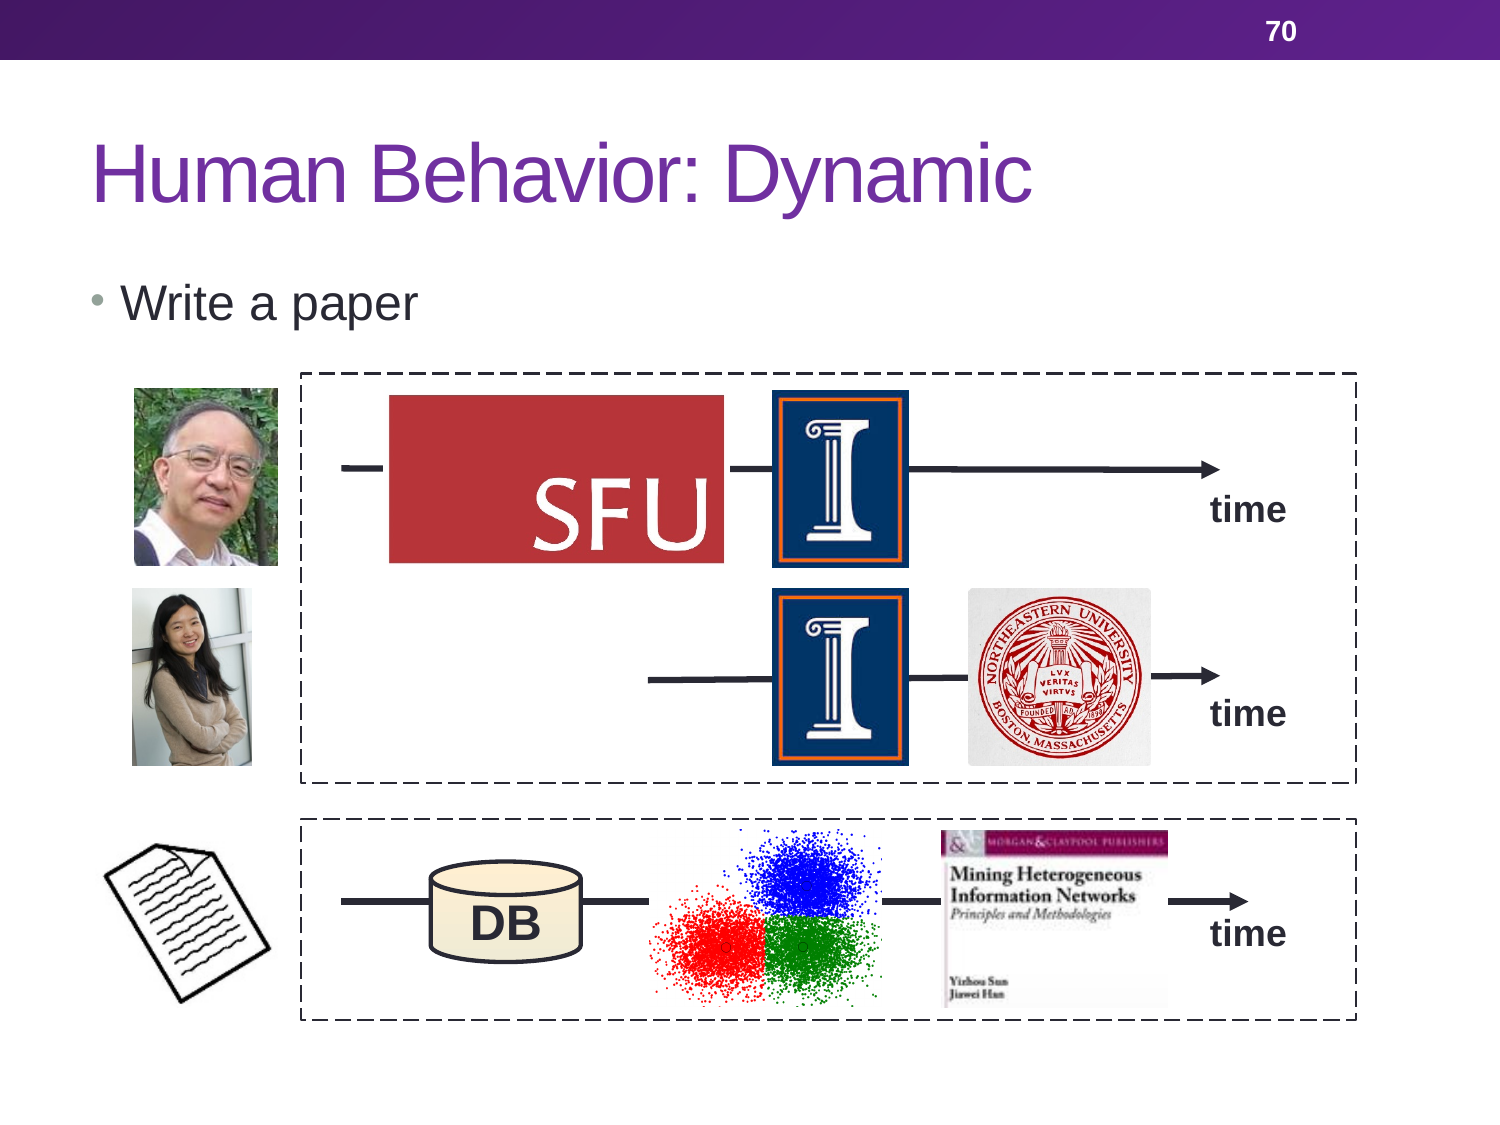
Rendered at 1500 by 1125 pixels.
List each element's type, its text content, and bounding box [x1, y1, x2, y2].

text_box [299, 371, 1358, 786]
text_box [647, 675, 769, 681]
picture [941, 830, 1169, 1009]
slide_number 70 [1250, 3, 1425, 57]
picture [968, 588, 1151, 766]
list Write a paper [75, 262, 1425, 1063]
picture [771, 588, 909, 766]
text_box Story [345, 902, 1251, 1015]
picture [771, 390, 909, 568]
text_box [1160, 675, 1221, 681]
picture [649, 829, 882, 1007]
picture [134, 388, 278, 567]
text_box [917, 675, 965, 681]
text_box [299, 817, 1358, 1022]
picture [94, 830, 278, 1009]
title Human Behavior: Dynamic [75, 87, 1425, 250]
picture [132, 588, 253, 766]
picture [383, 390, 730, 568]
